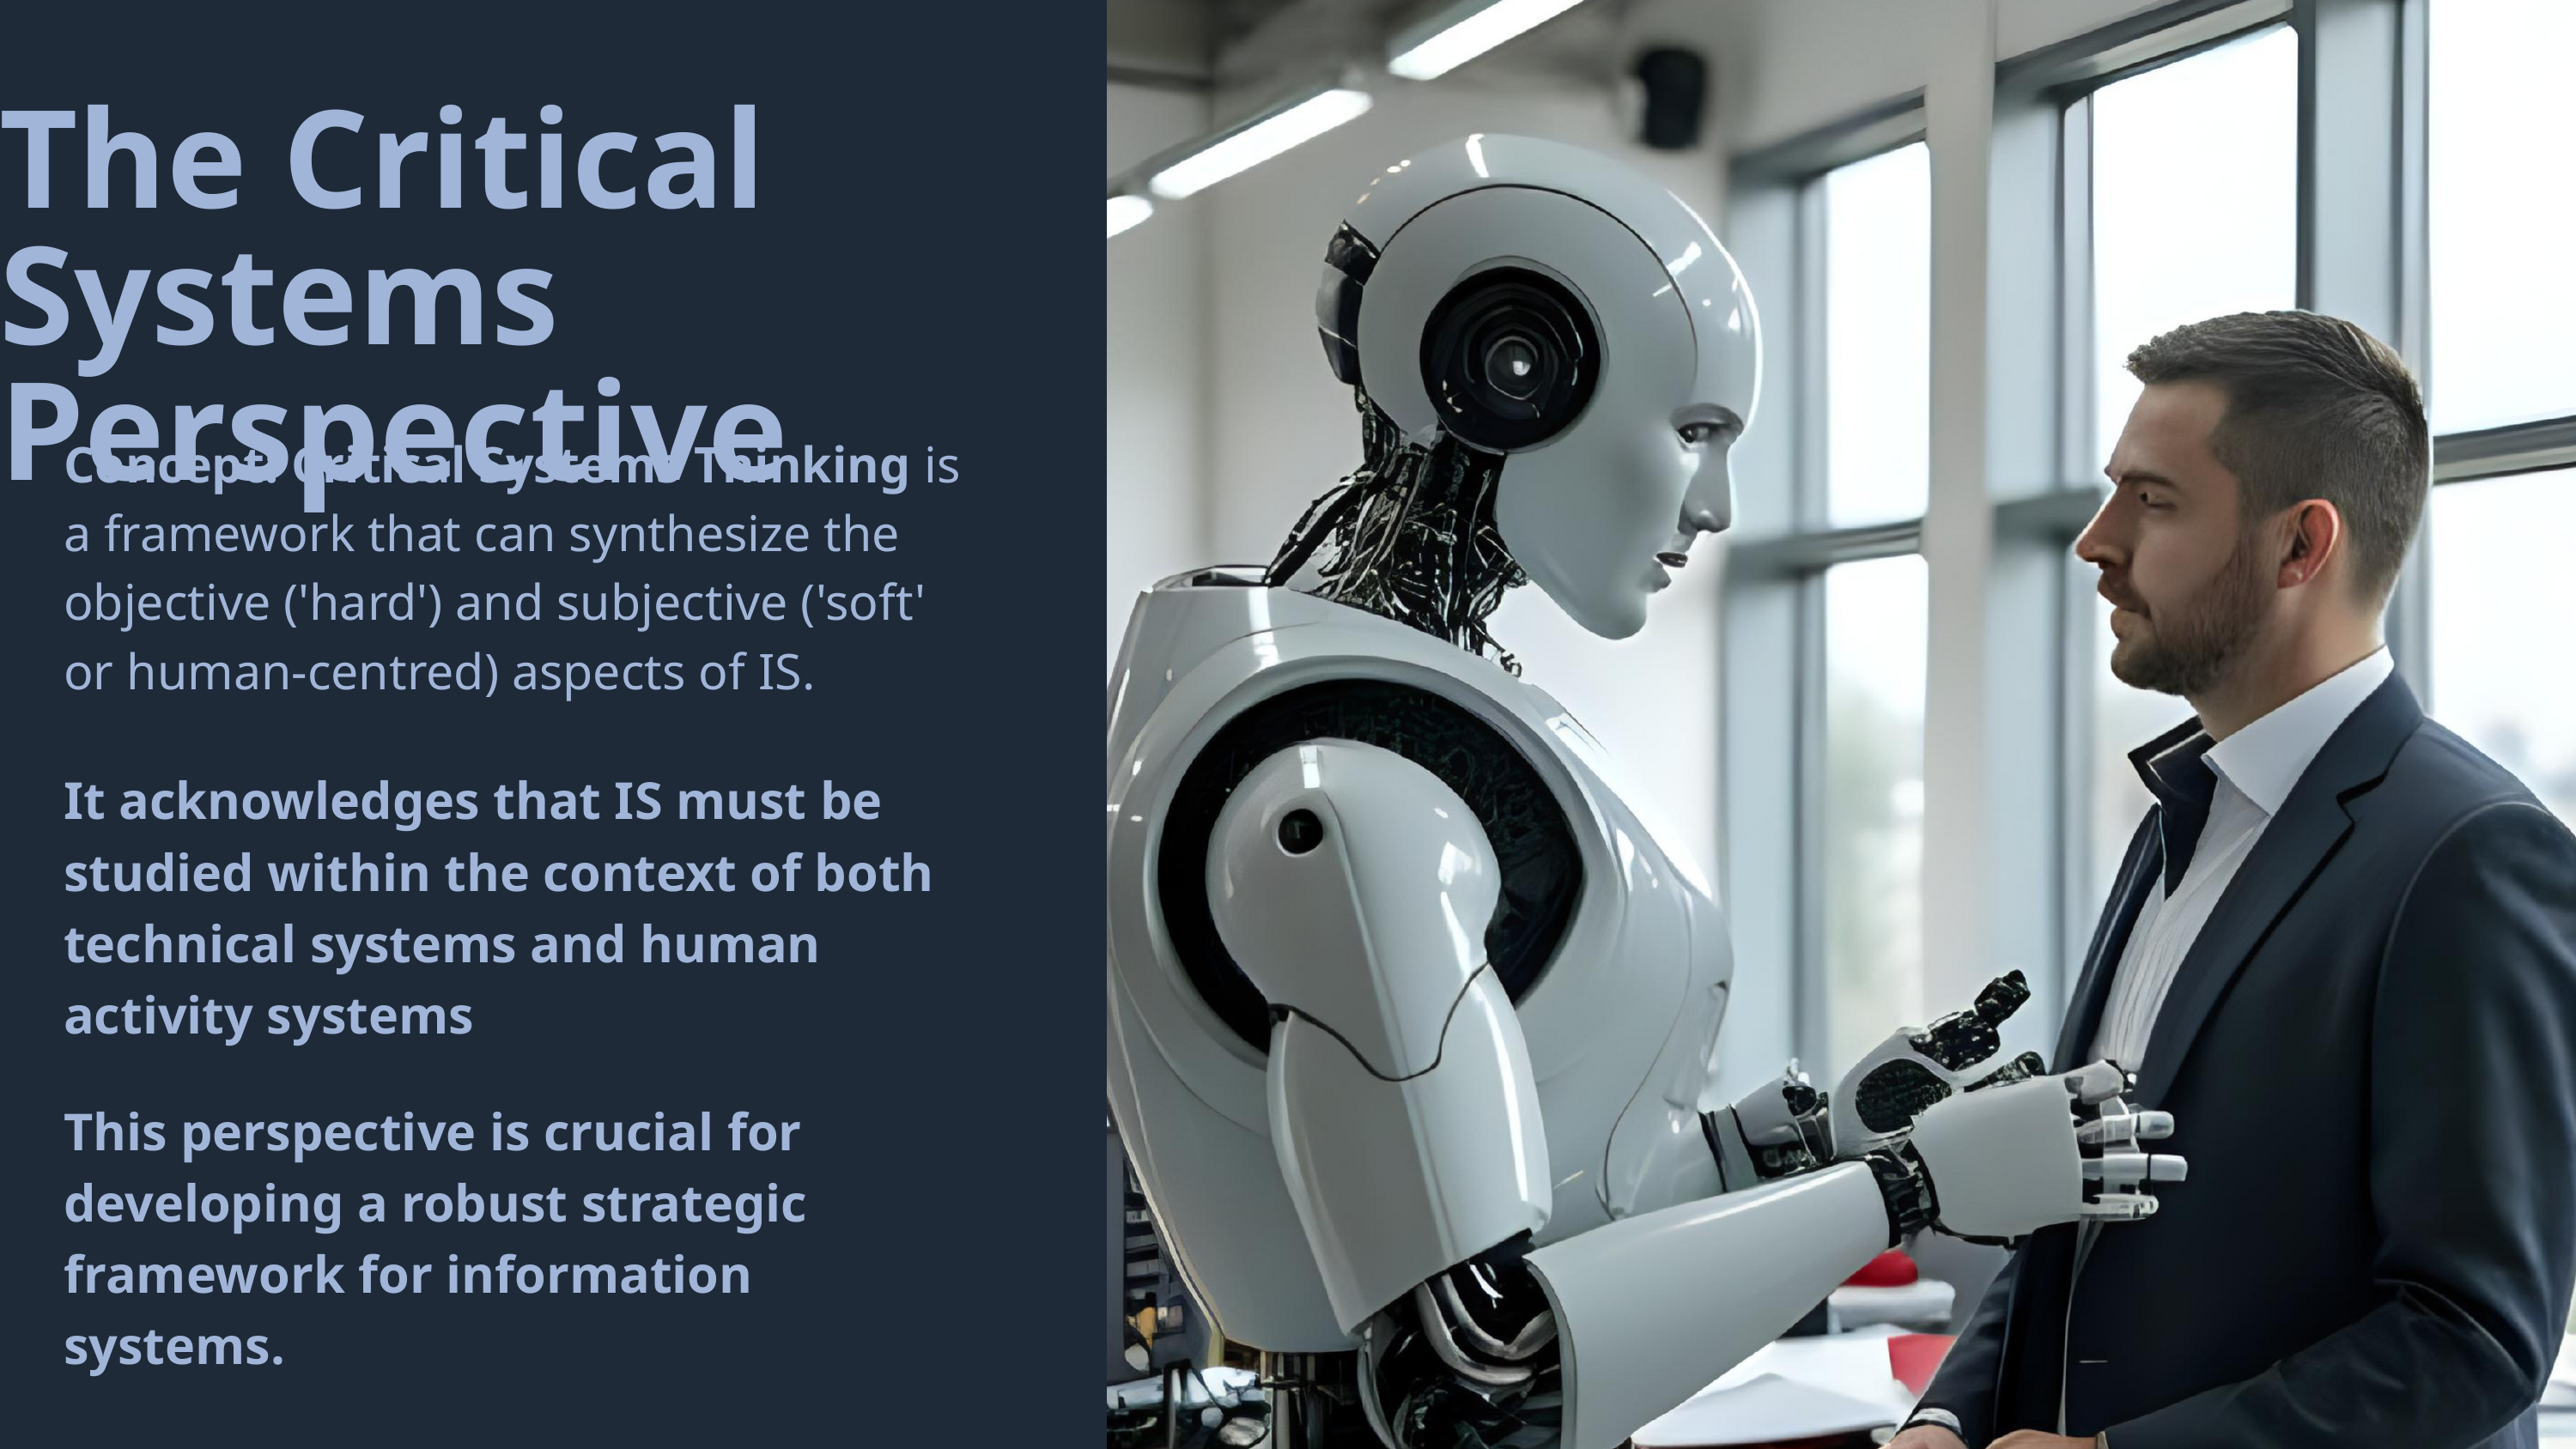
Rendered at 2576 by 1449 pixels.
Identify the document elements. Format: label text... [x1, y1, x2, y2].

text_box Concept: Critical Systems Thinking is a framework that can synthesize the objective ('hard') and subjective ('soft' or human-centred) aspects of IS. [64, 424, 988, 758]
text_box This perspective is crucial for developing a robust strategic framework for information systems. [64, 1088, 924, 1375]
text_box It acknowledges that IS must be studied within the context of both technical systems and human activity systems [64, 758, 988, 1045]
text_box The Critical Systems Perspective [0, 100, 1102, 507]
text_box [1106, 0, 2576, 1449]
